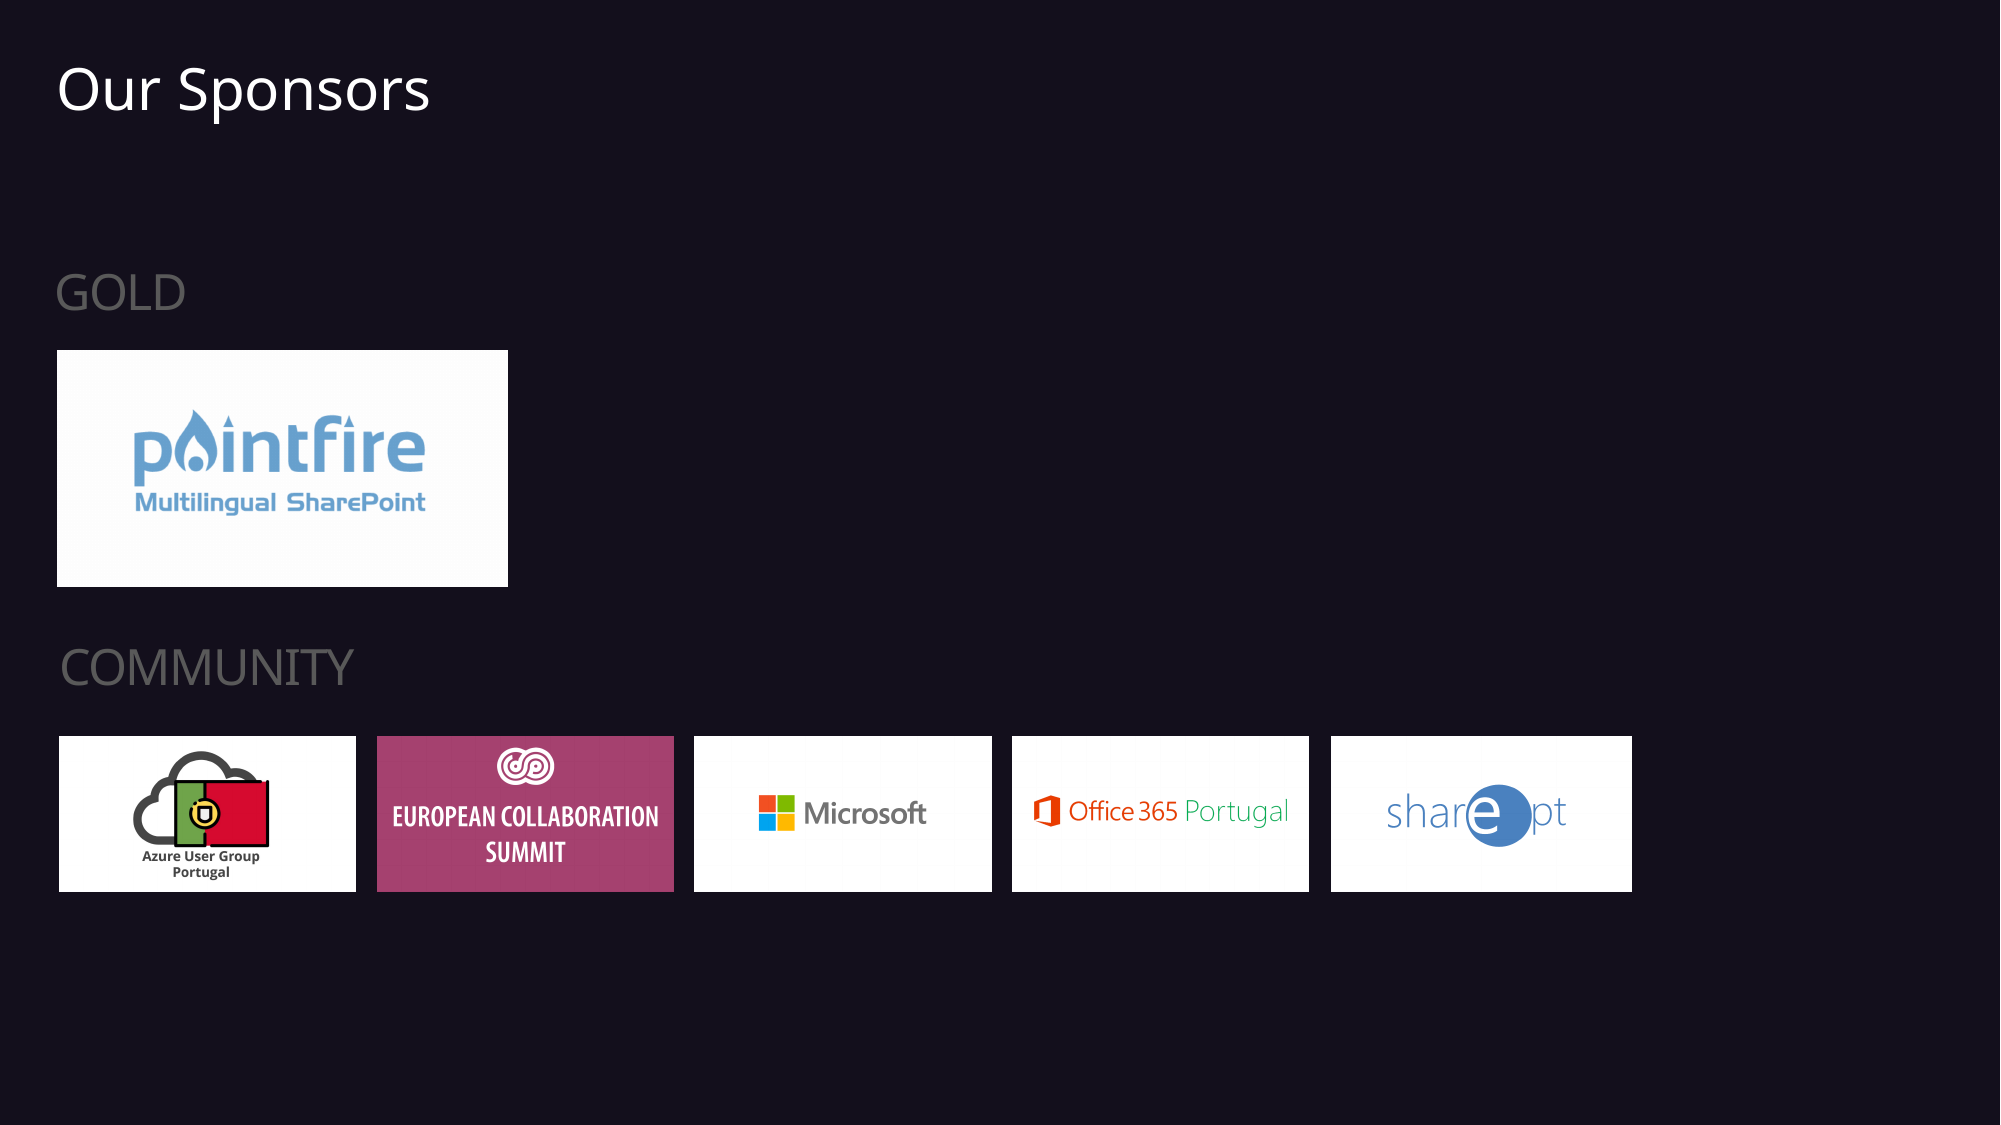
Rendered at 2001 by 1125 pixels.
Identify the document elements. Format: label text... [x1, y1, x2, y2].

text_box COMMUNITY [59, 635, 355, 696]
picture [59, 736, 356, 892]
picture [376, 736, 674, 892]
text_box GOLD [54, 260, 189, 321]
picture [694, 736, 992, 892]
picture [57, 350, 508, 587]
picture [1331, 736, 1633, 892]
title Our Sponsors [41, 12, 1981, 172]
picture [1012, 736, 1309, 892]
